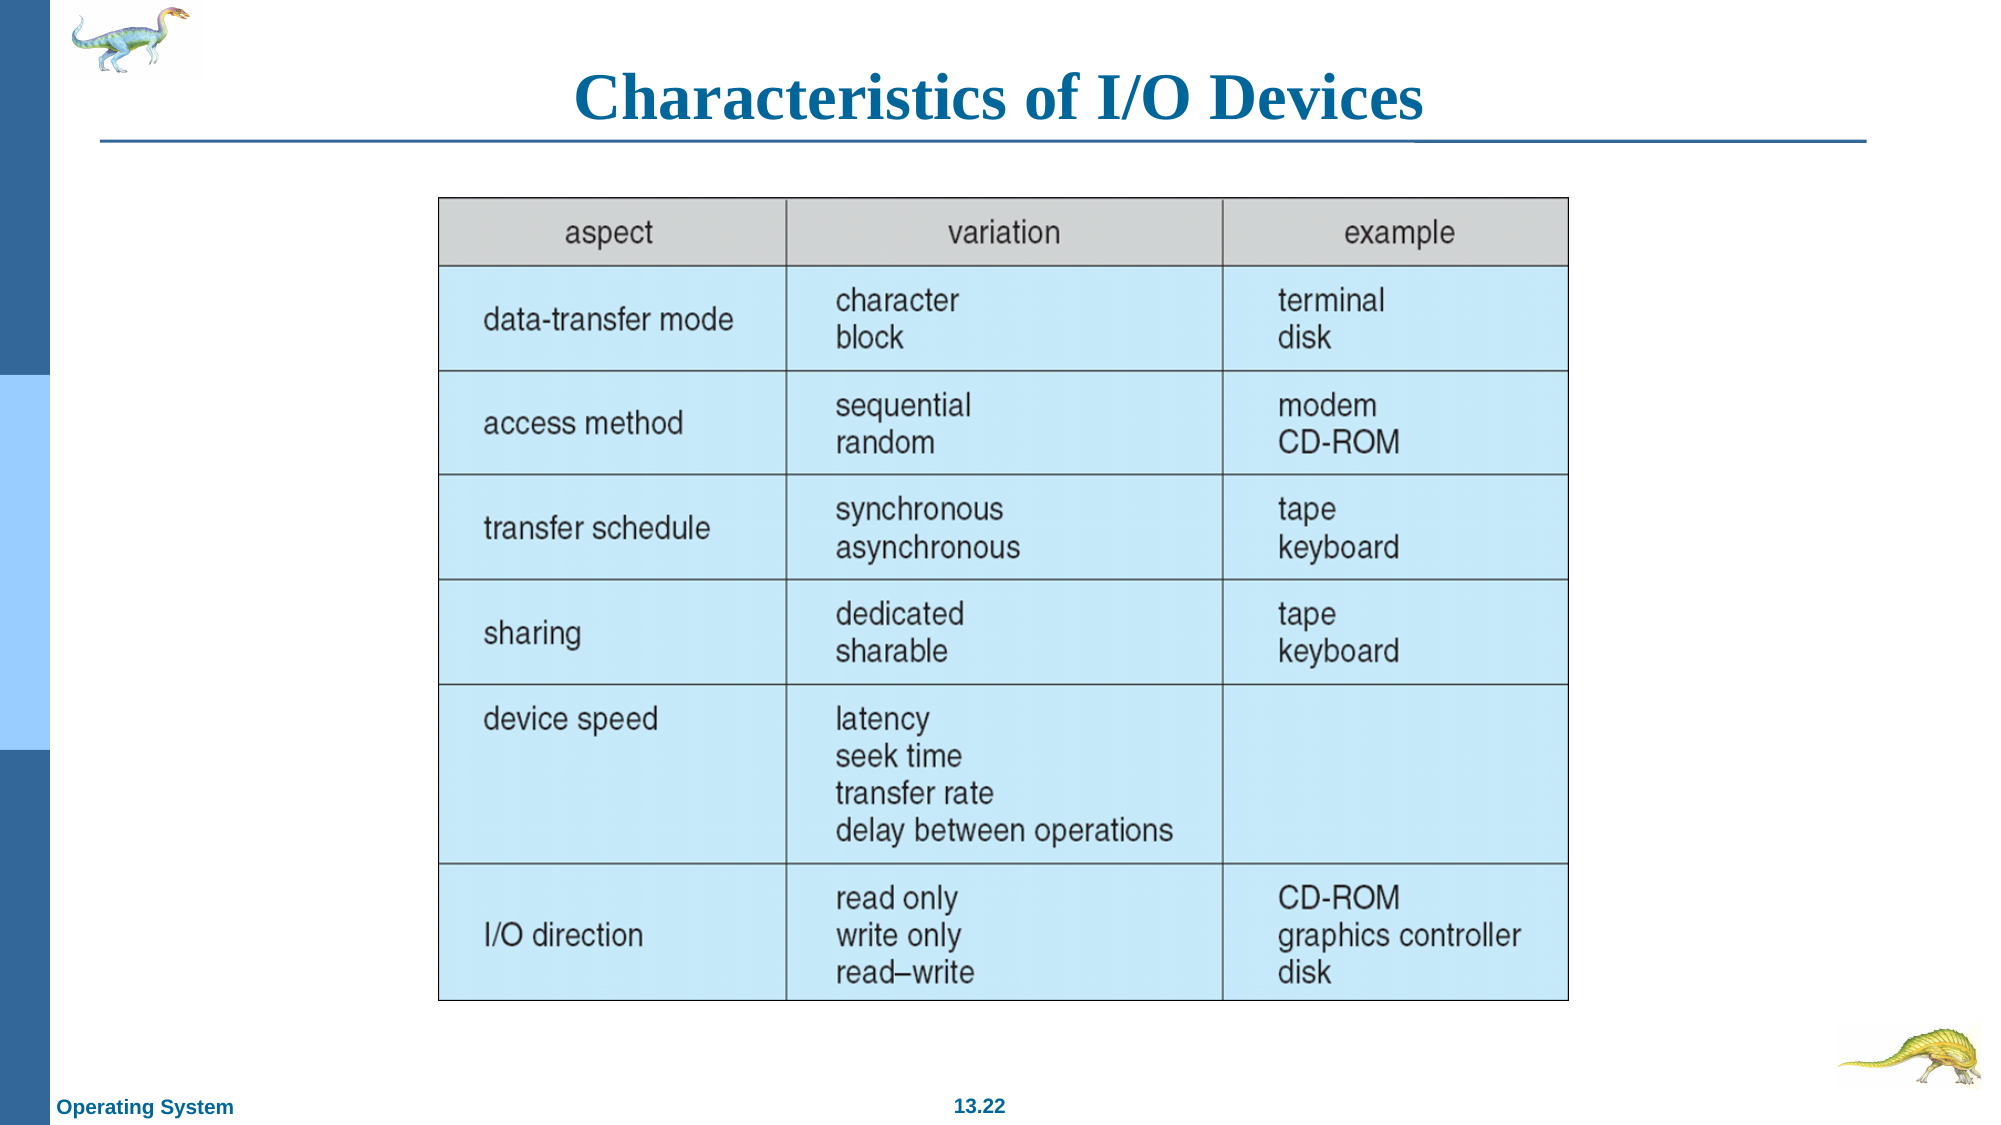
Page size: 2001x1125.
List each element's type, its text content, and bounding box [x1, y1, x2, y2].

title Characteristics of I/O Devices [99, 45, 1900, 141]
picture [1836, 1022, 1982, 1090]
picture [438, 196, 1569, 1002]
picture [62, 0, 203, 80]
